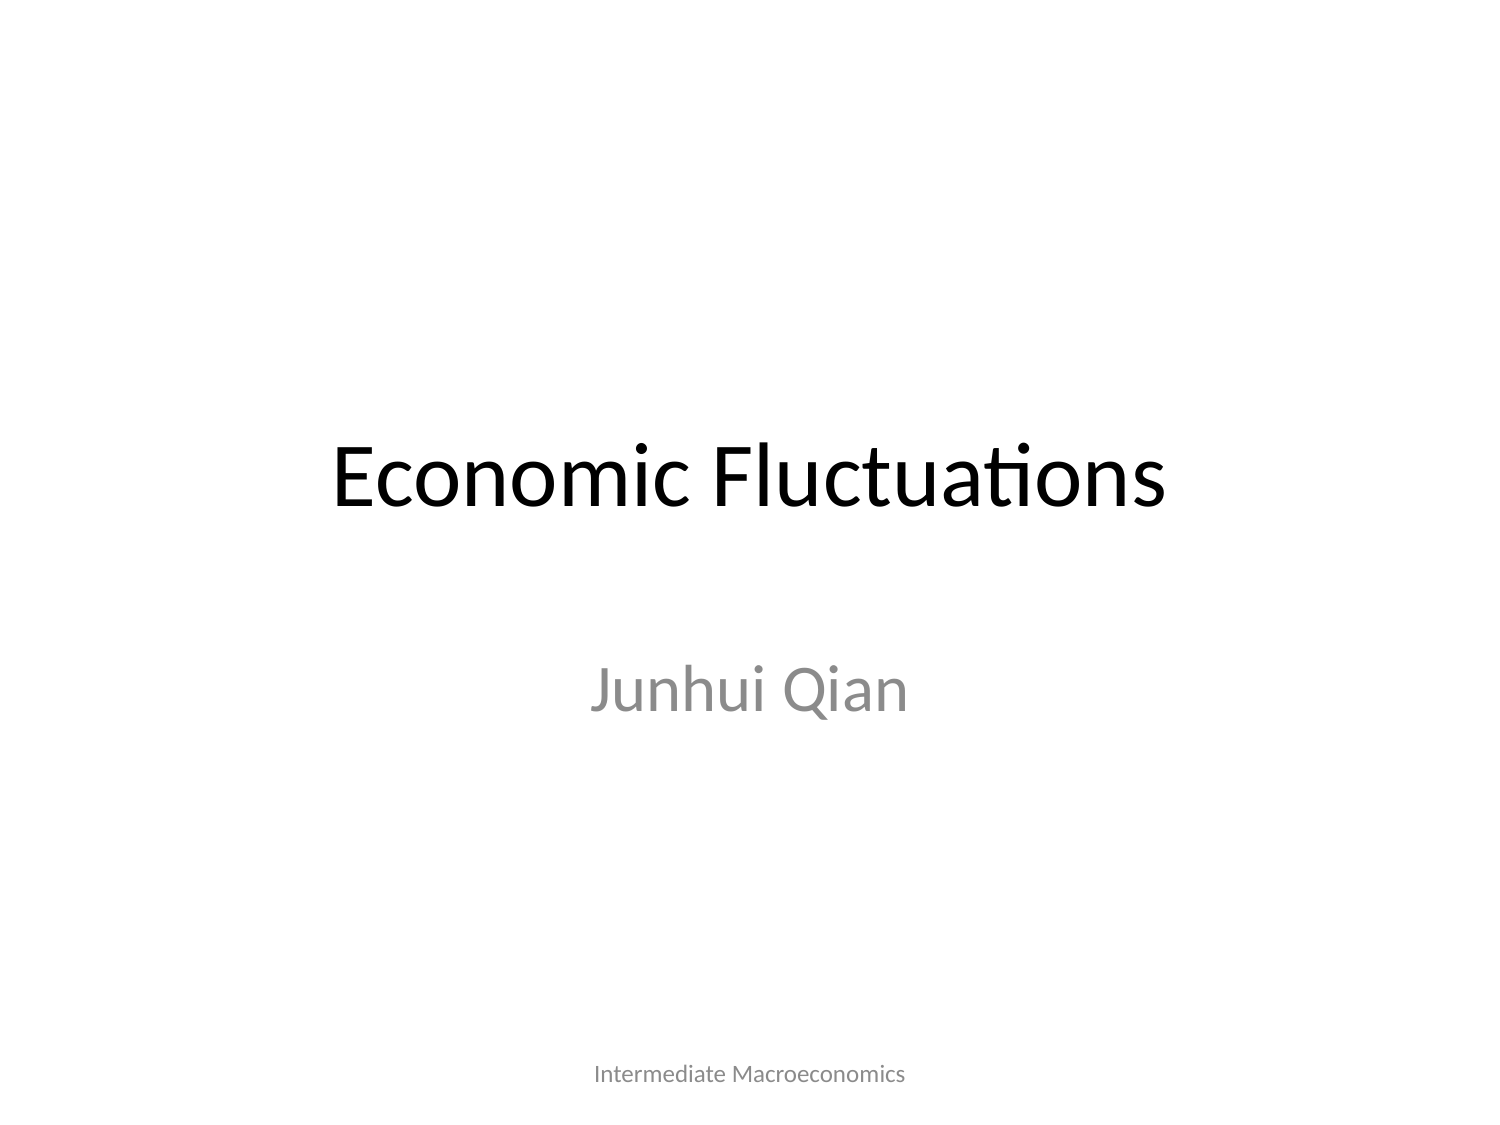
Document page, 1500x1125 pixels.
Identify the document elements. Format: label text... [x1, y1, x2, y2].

title Economic Fluctuations [112, 349, 1388, 591]
footer Intermediate Macroeconomics [512, 1042, 988, 1103]
subtitle Junhui Qian [225, 637, 1275, 925]
